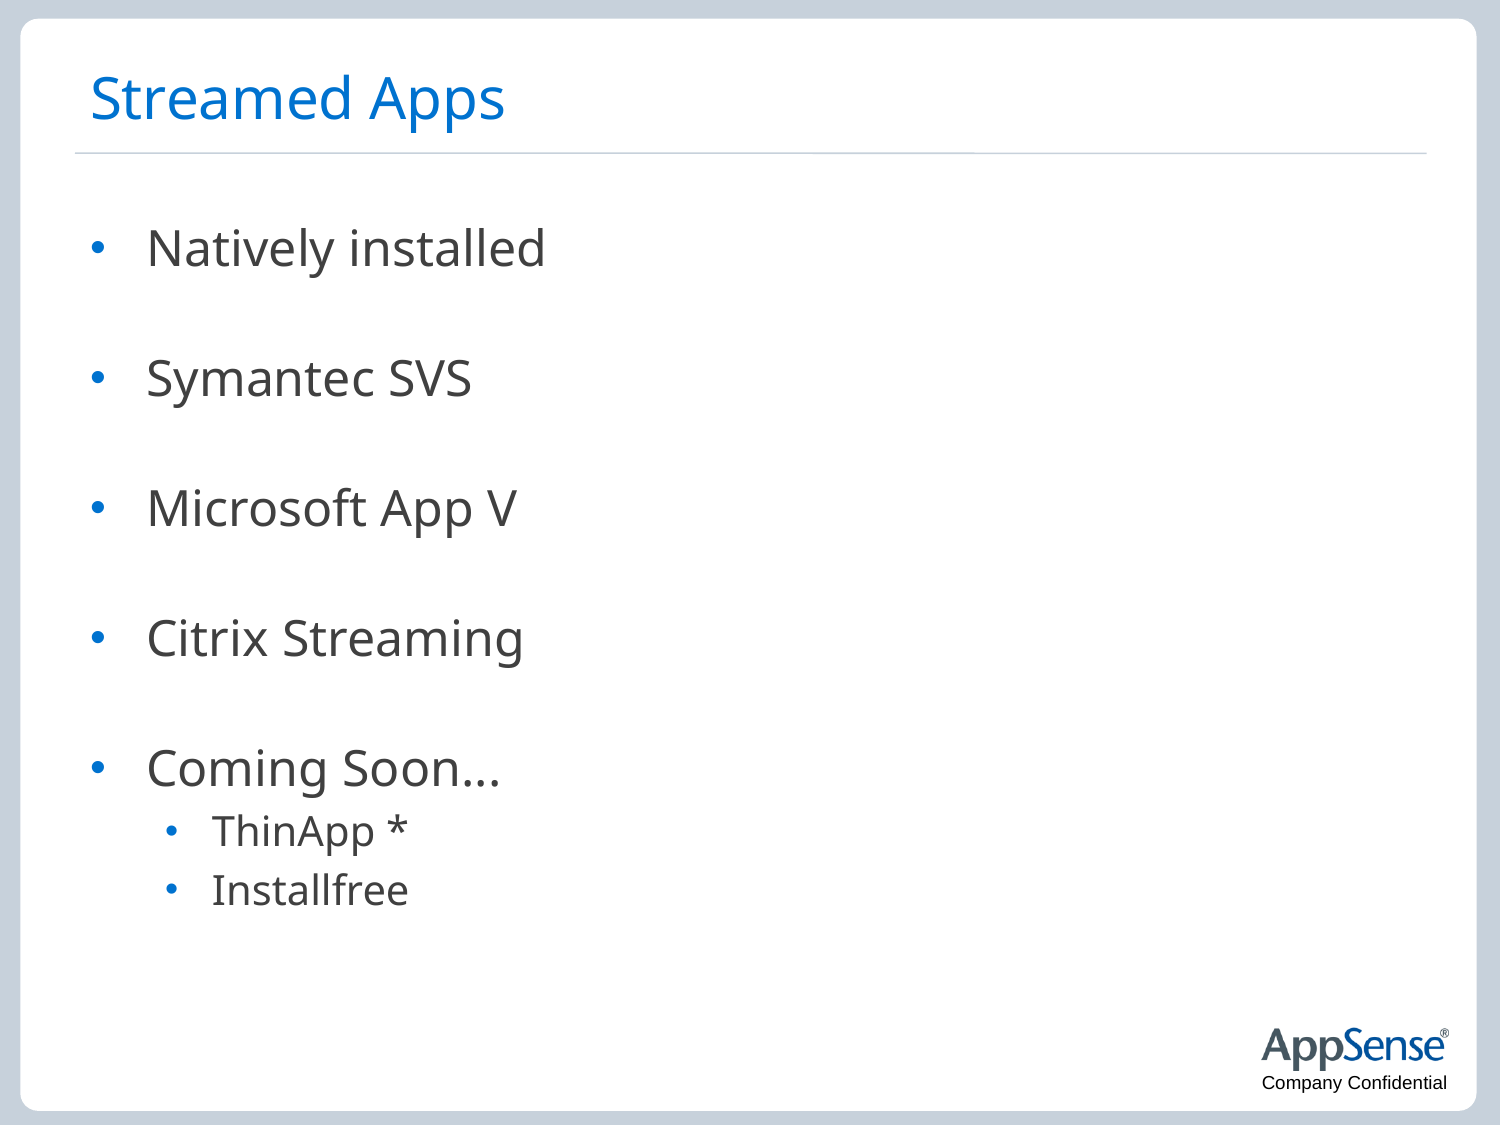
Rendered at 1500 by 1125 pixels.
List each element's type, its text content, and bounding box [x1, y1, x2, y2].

picture [1261, 1027, 1449, 1071]
list Natively installed Symantec SVS Microsoft App V Citrix Streaming Coming Soon... ThinApp * Installfree [74, 209, 1426, 1006]
title Streamed Apps [74, 44, 1426, 148]
